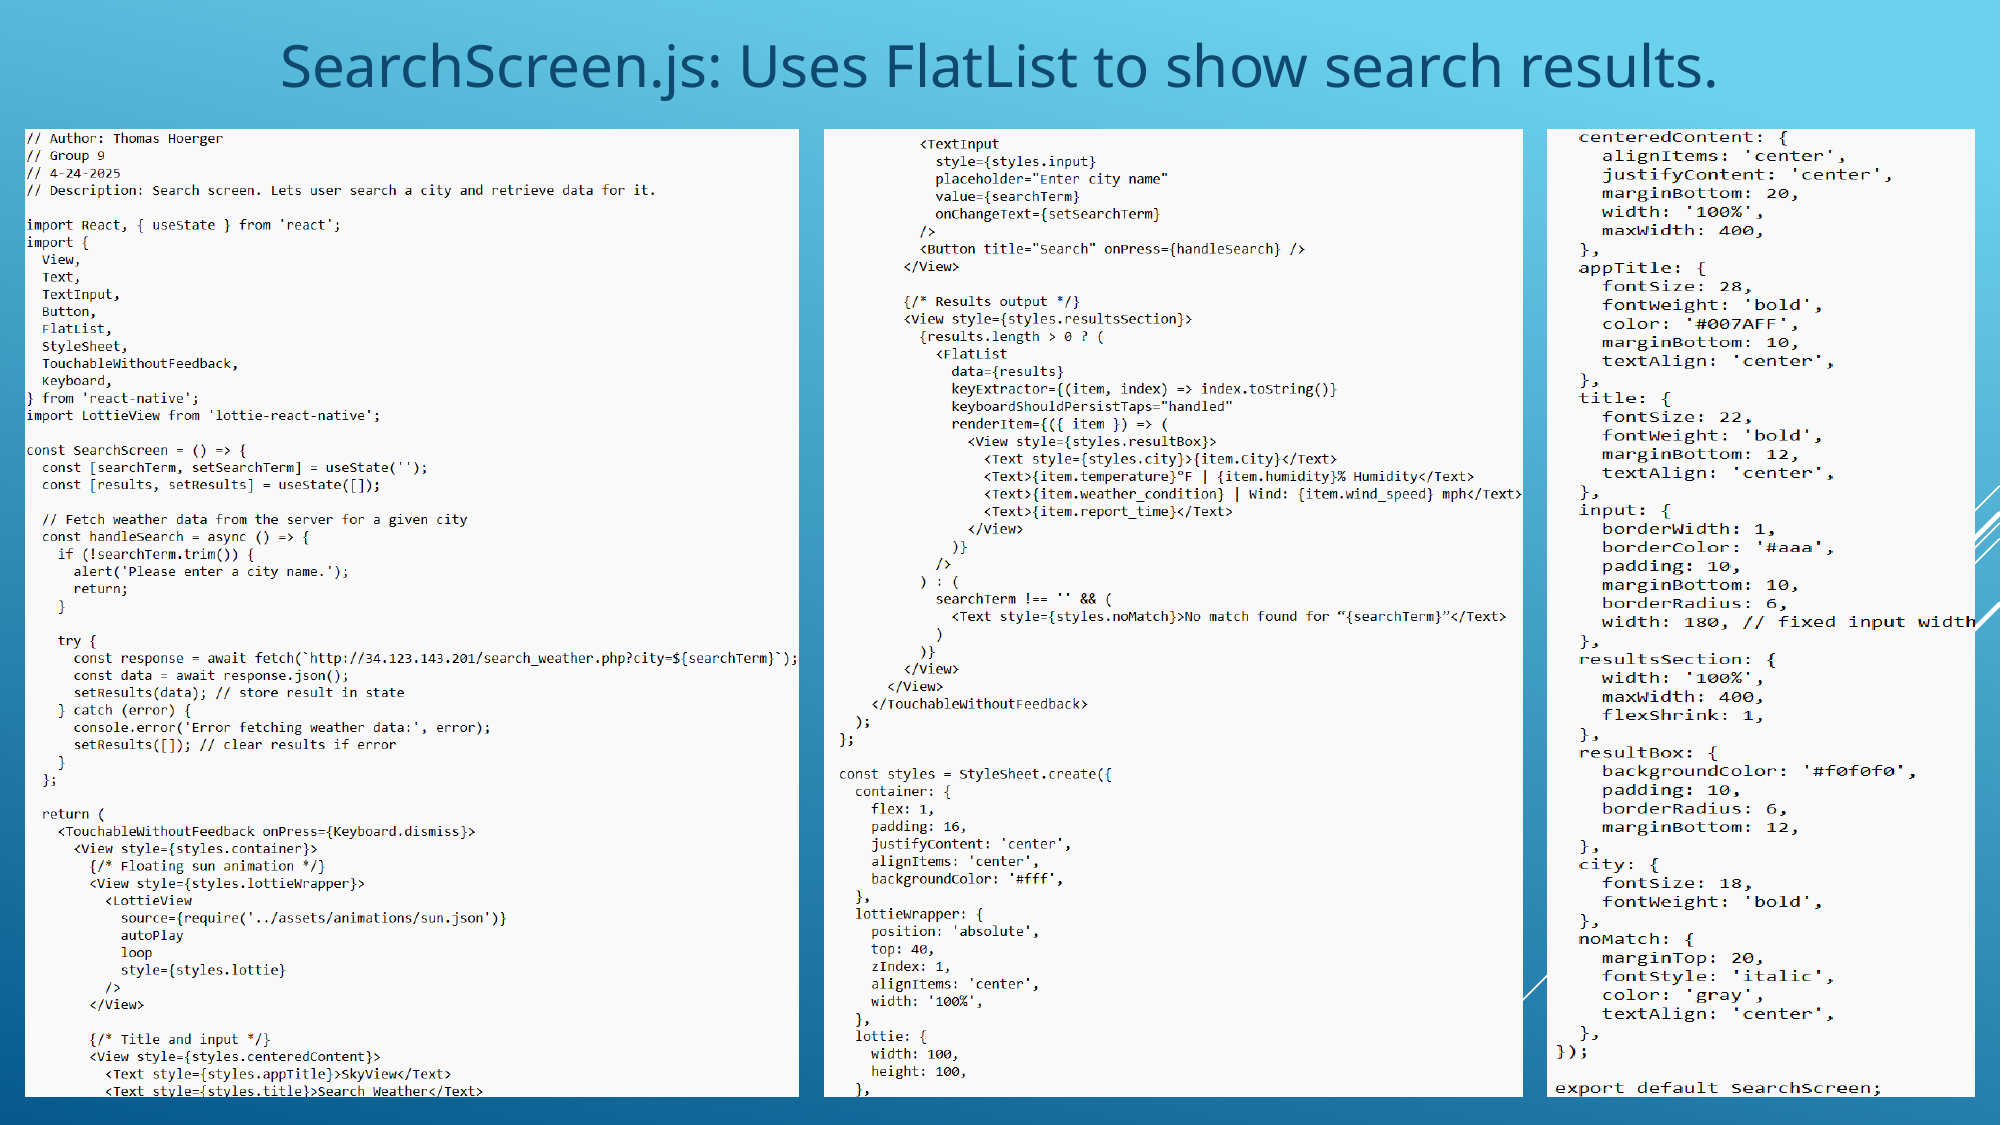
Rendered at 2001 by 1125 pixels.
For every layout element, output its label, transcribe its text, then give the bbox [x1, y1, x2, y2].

list SearchScreen.js: Uses FlatList to show search results. [0, 0, 2000, 130]
picture [823, 128, 1523, 1098]
picture [25, 128, 799, 1098]
picture [1547, 128, 1975, 1098]
